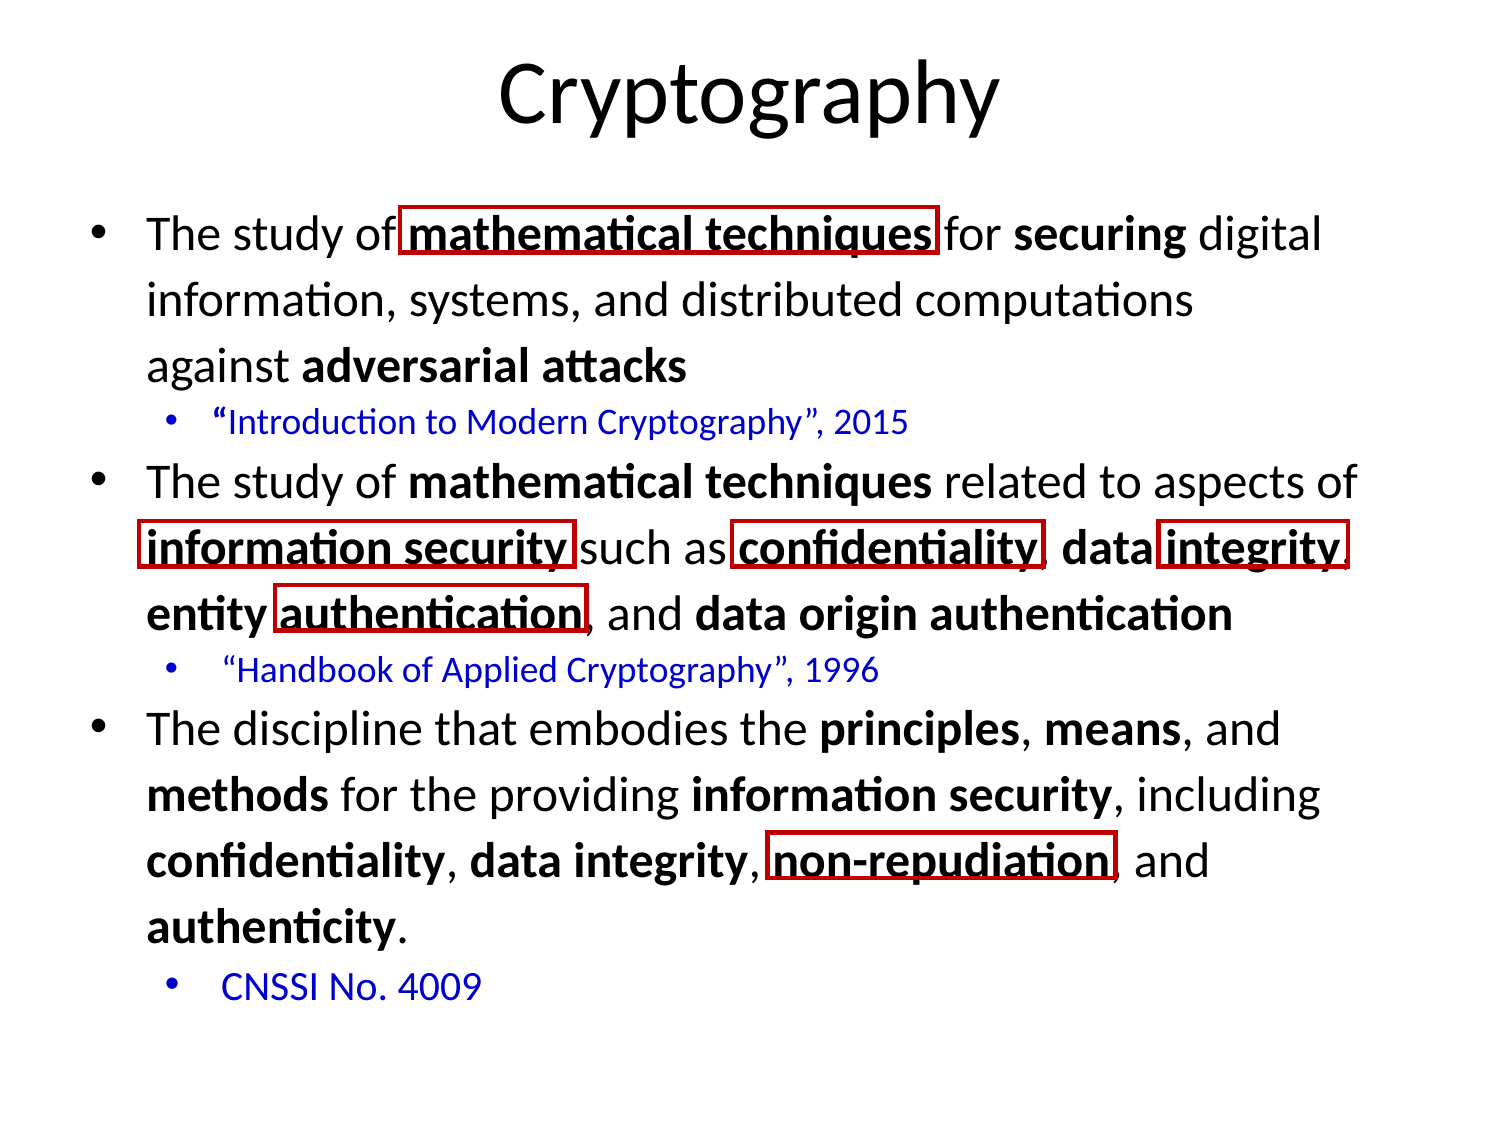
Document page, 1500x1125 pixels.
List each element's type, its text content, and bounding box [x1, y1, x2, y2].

title Cryptography [0, 0, 1500, 187]
text_box The study of mathematical techniques for securing digital information, systems, and distributed computations against adversarial attacks “Introduction to Modern Cryptography”, 2015 The study of mathematical techniques related to aspects of information security such as confidentiality, data integrity, entity authentication, and data origin authentication “Handbook of Applied Cryptography”, 1996 The discipline that embodies the principles, means, and methods for the providing information security, including confidentiality, data integrity, non-repudiation, and authenticity. CNSSI No. 4009 [0, 187, 1500, 1016]
